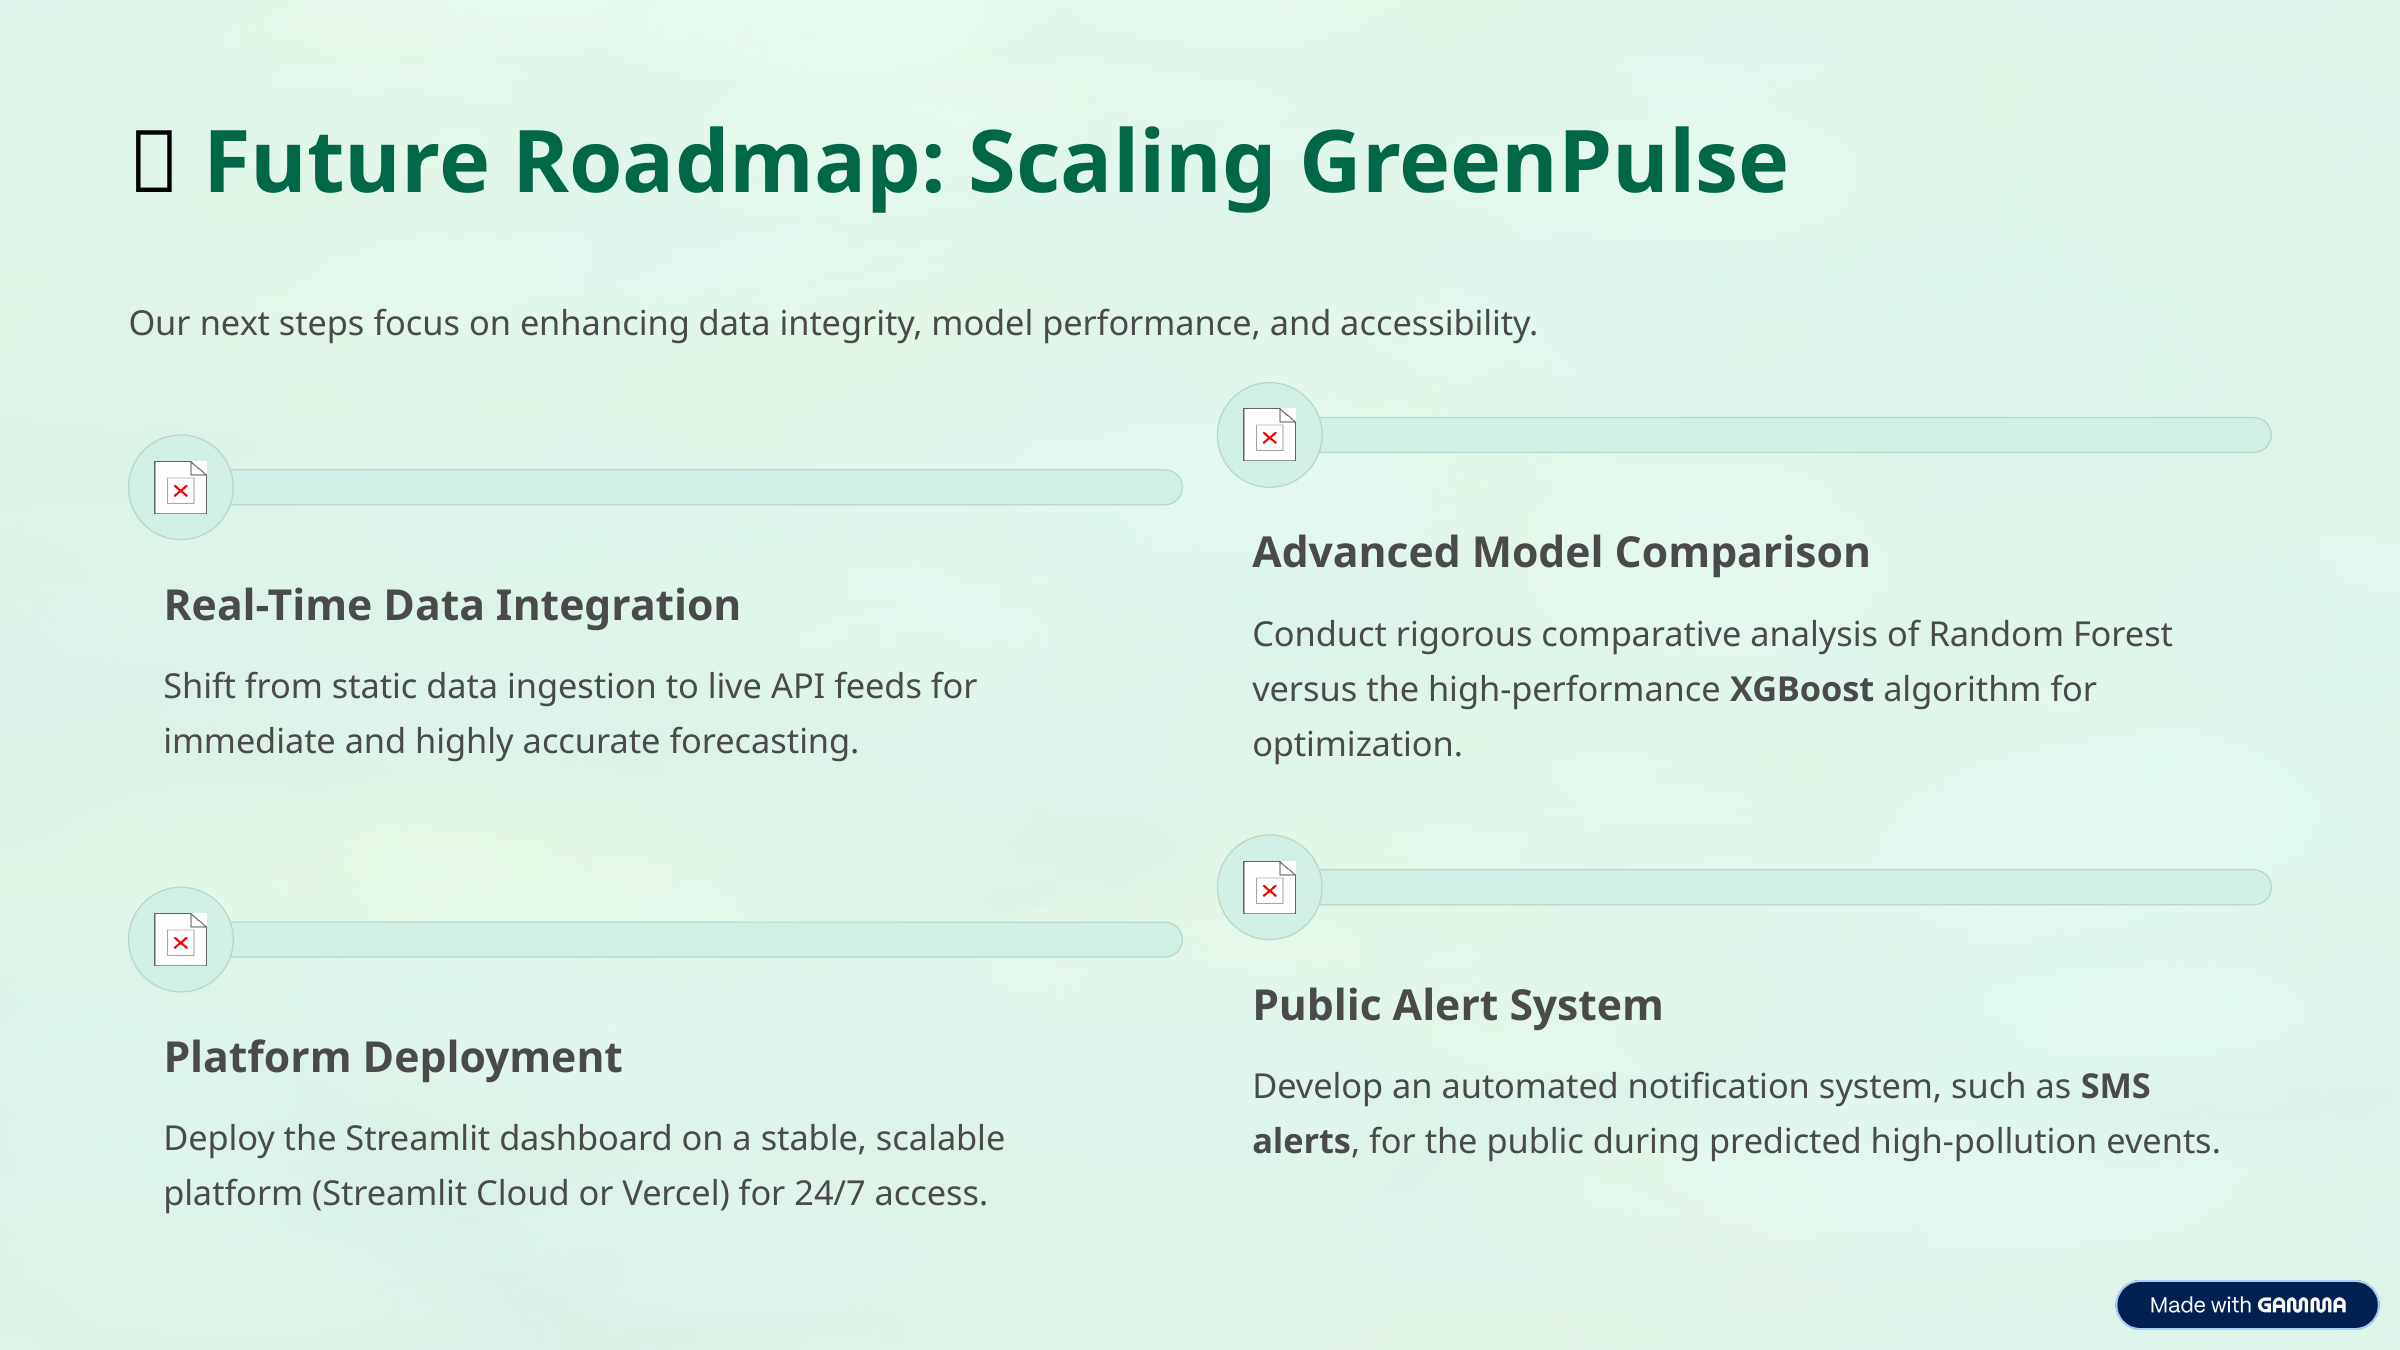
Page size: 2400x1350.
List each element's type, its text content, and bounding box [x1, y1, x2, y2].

text_box 🚀 Future Roadmap: Scaling GreenPulse [128, 101, 1907, 218]
picture [1243, 860, 1296, 914]
text_box Deploy the Streamlit dashboard on a stable, scalable platform (Streamlit Cloud or Vercel) for 24/7 access. [163, 1102, 1148, 1214]
text_box Conduct rigorous comparative analysis of Random Forest versus the high-performance XGBoost algorithm for optimization. [1252, 597, 2237, 766]
text_box [1217, 834, 1323, 940]
text_box [1320, 417, 2272, 453]
text_box Develop an automated notification system, such as SMS alerts, for the public during predicted high-pollution events. [1252, 1049, 2237, 1162]
text_box Our next steps focus on enhancing data integrity, model performance, and accessibility. [128, 287, 2272, 344]
text_box Shift from static data ingestion to live API feeds for immediate and highly accurate forecasting. [163, 649, 1148, 762]
text_box Advanced Model Comparison [1252, 522, 1901, 577]
text_box [128, 434, 234, 540]
text_box [231, 922, 1183, 958]
text_box Public Alert System [1252, 974, 1689, 1029]
text_box [231, 469, 1183, 505]
text_box [128, 887, 234, 992]
text_box Platform Deployment [163, 1026, 643, 1082]
picture [154, 461, 207, 514]
picture [1243, 408, 1296, 462]
picture [154, 913, 207, 966]
text_box [1320, 869, 2272, 905]
picture [2106, 1271, 2389, 1339]
text_box [1217, 382, 1323, 488]
text_box Real-Time Data Integration [163, 574, 764, 629]
